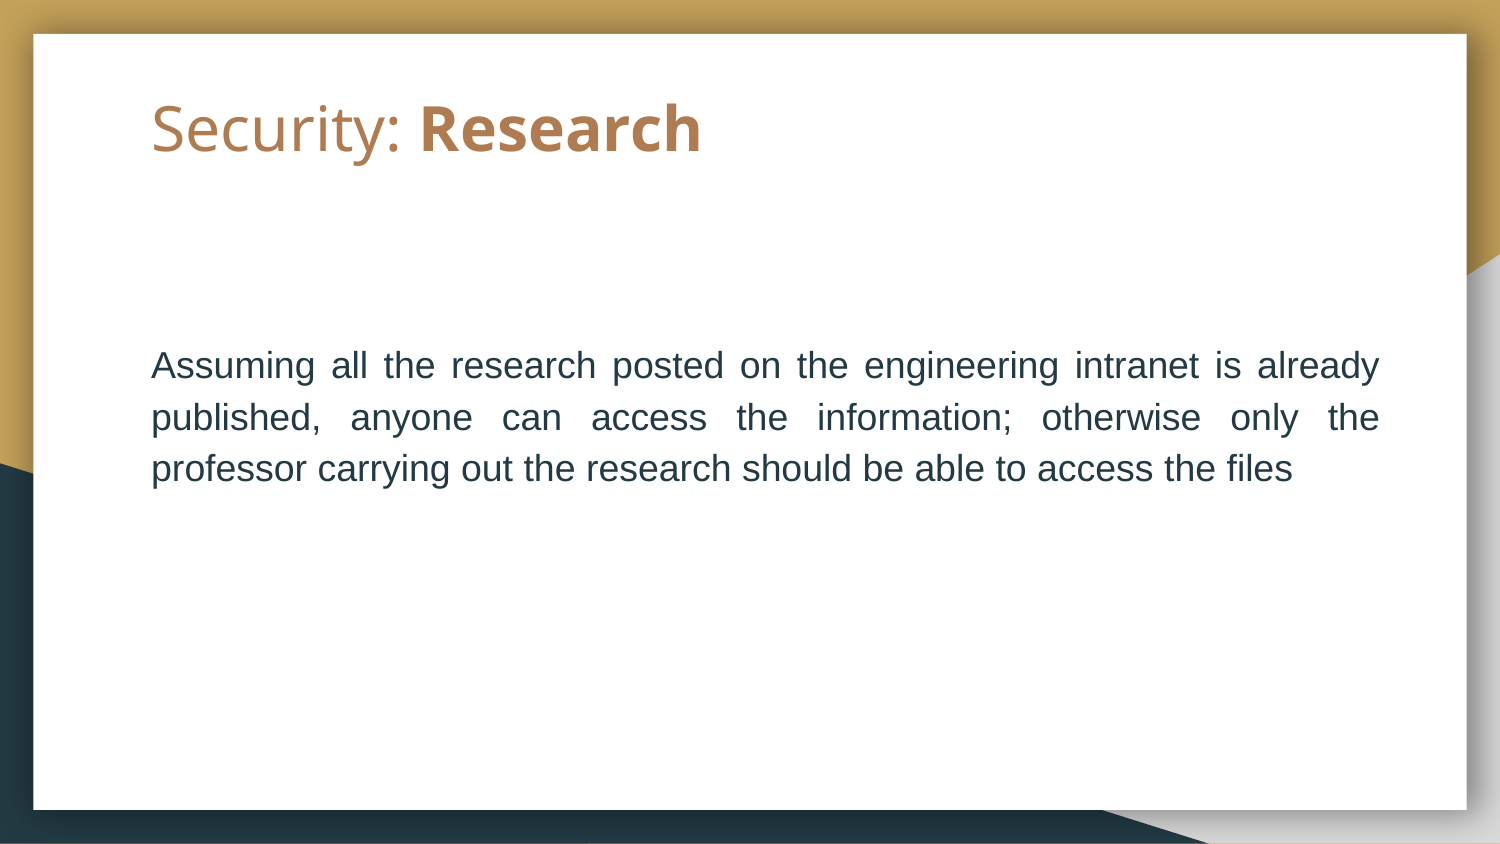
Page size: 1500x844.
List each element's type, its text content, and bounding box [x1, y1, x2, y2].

list Assuming all the research posted on the engineering intranet is already published, anyone can access the information; otherwise only the professor carrying out the research should be able to access the files [136, 240, 1396, 776]
title Security: Research [136, 74, 1396, 215]
